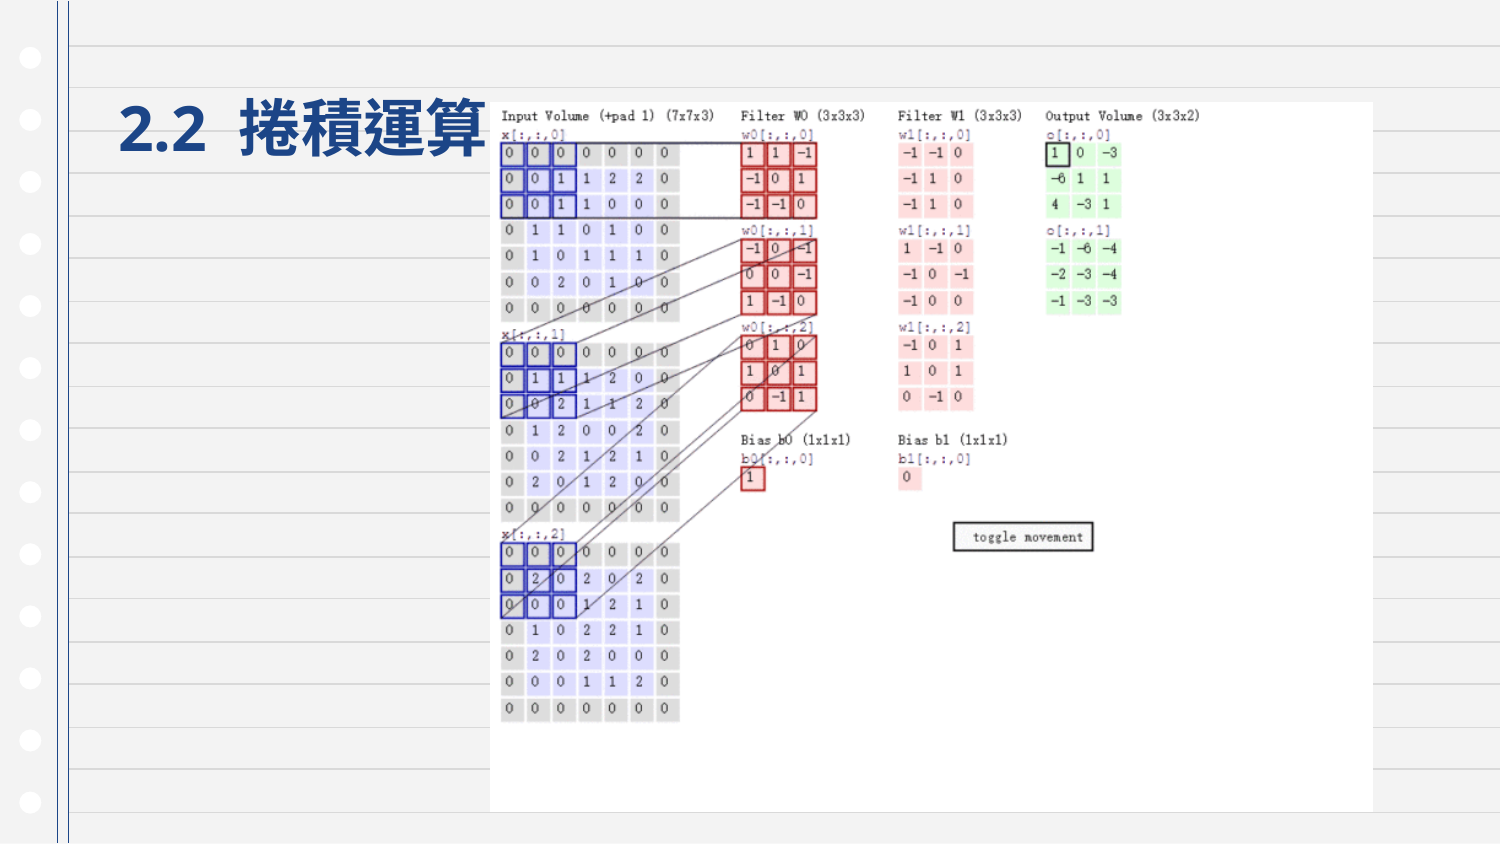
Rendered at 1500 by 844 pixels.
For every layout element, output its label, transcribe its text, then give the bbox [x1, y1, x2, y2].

list [118, 204, 484, 769]
title 2.2 捲積運算 [118, 88, 1382, 148]
picture [489, 102, 1374, 812]
